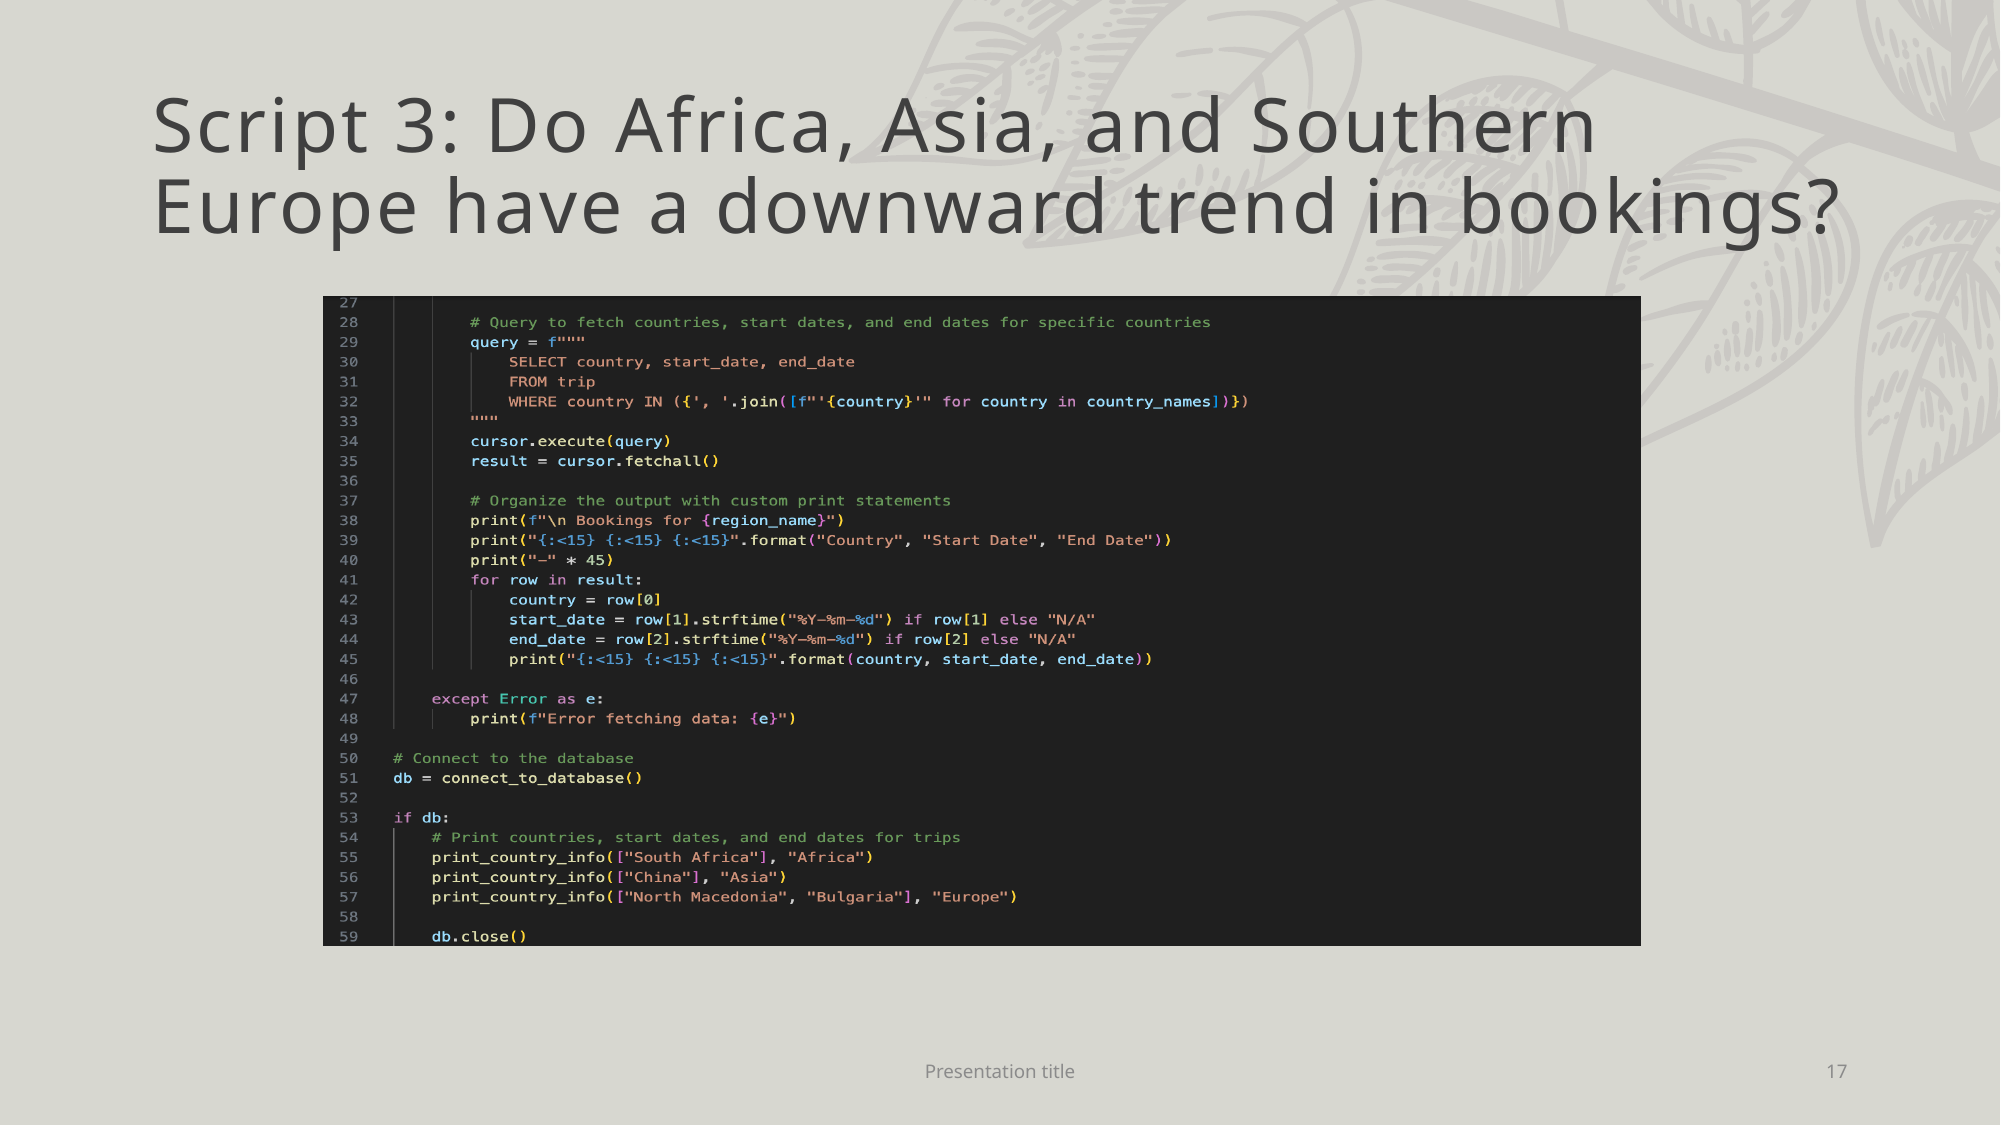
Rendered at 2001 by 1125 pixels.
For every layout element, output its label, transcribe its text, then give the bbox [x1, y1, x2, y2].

footer Presentation title [662, 1042, 1338, 1103]
title Script 3: Do Africa, Asia, and Southern Europe have a downward trend in bookings? [137, 59, 1863, 278]
slide_number 17 [1412, 1042, 1863, 1103]
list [323, 297, 1641, 946]
